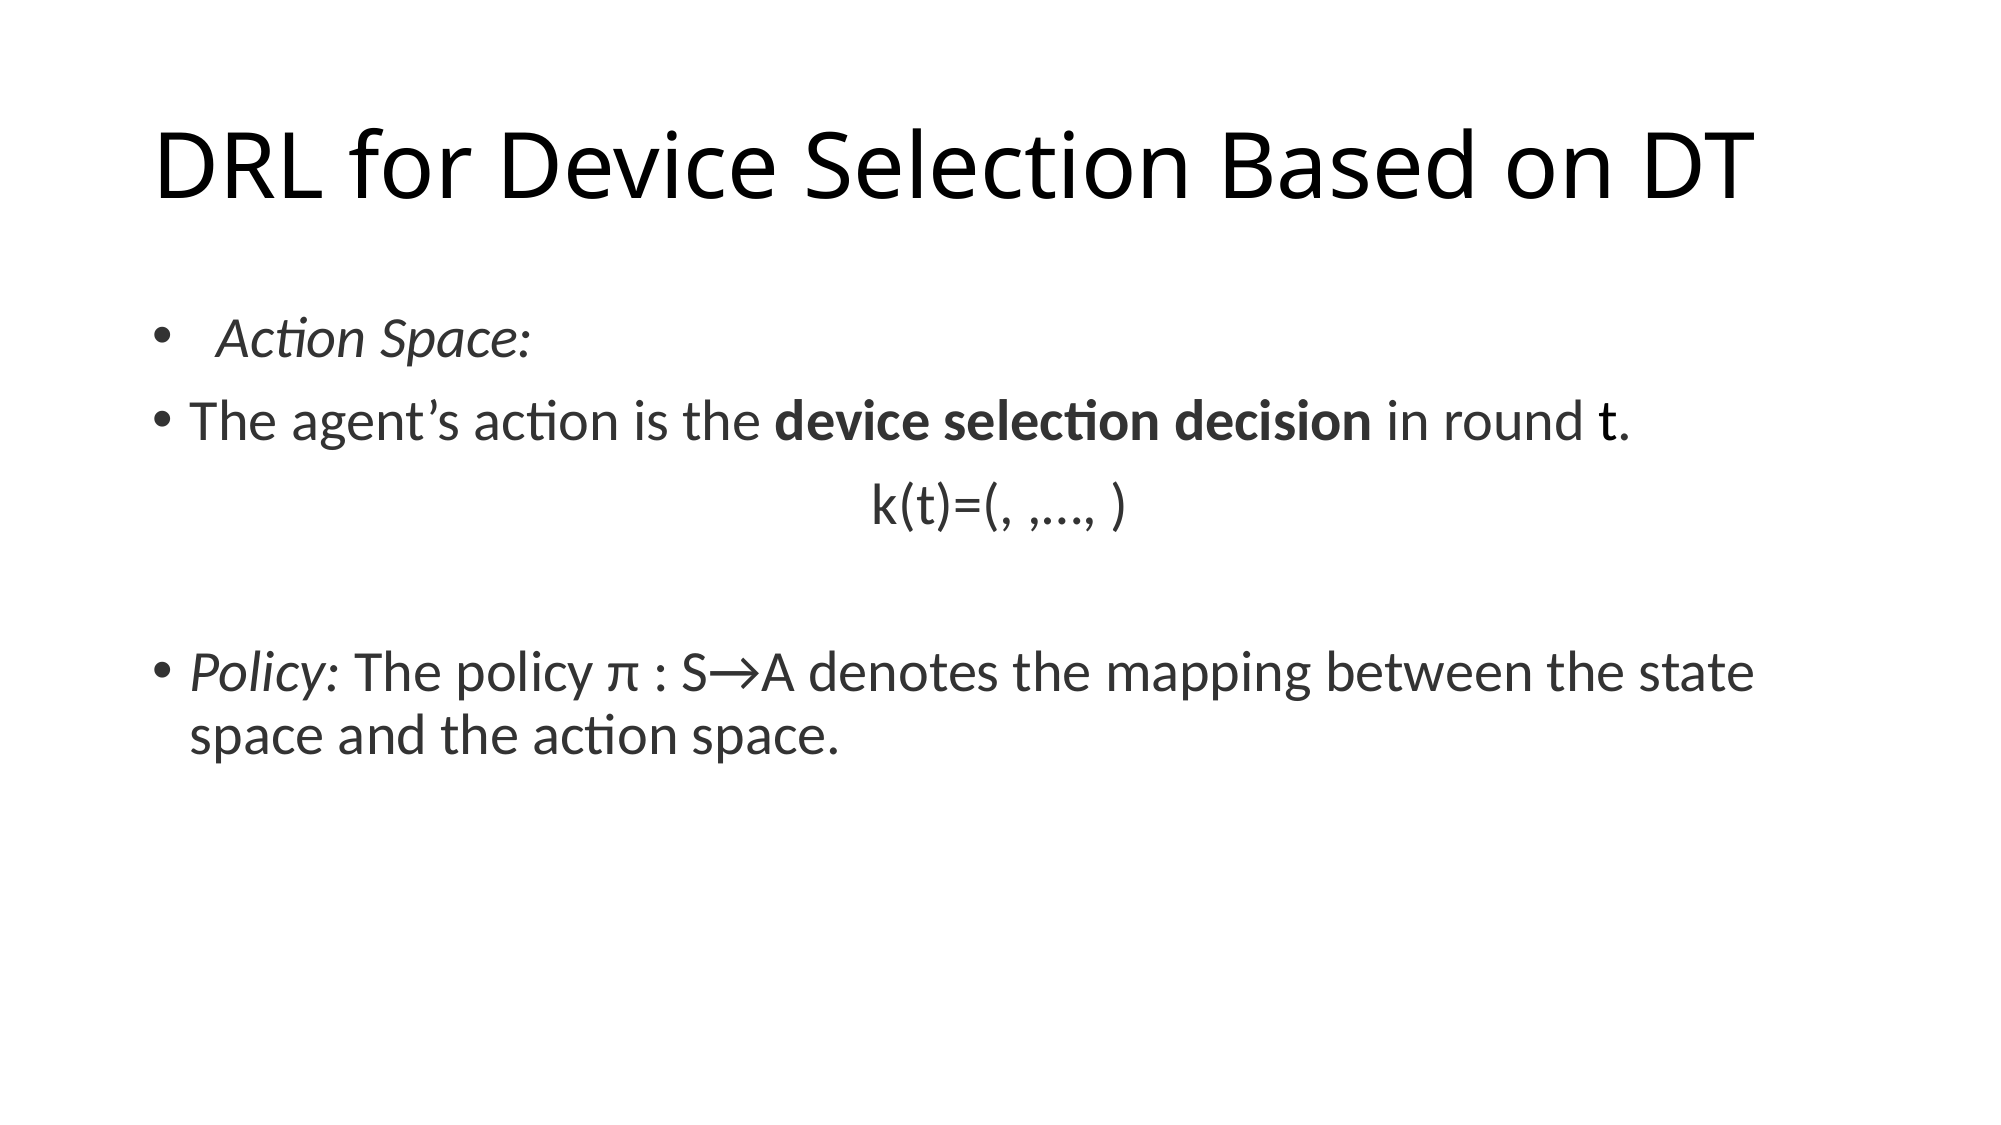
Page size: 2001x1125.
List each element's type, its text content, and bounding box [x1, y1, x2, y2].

title DRL for Device Selection Based on DT [137, 59, 1863, 278]
